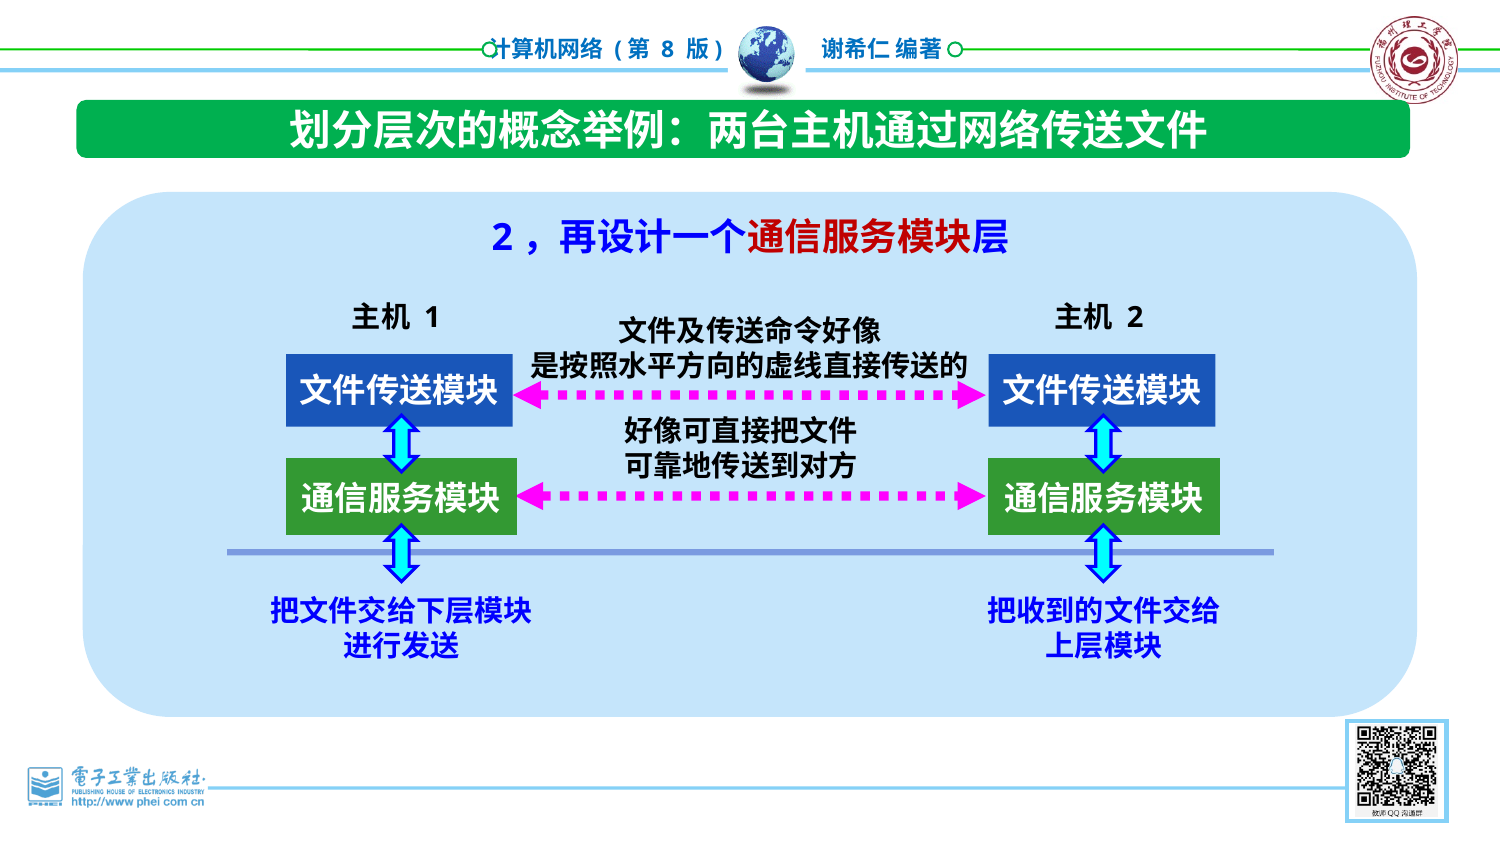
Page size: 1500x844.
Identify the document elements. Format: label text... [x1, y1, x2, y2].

text_box 2，再设计一个通信服务模块层 [396, 205, 1106, 266]
text_box 主机 2 [1039, 290, 1159, 341]
list 划分层次的概念举例：两台主机通过网络传送文件 [204, 99, 1293, 158]
text_box [80, 189, 1420, 720]
text_box [990, 460, 1099, 469]
text_box 主机 1 [337, 290, 456, 341]
text_box 把文件交给下层模块 进行发送 [255, 584, 549, 670]
text_box [1108, 460, 1218, 469]
picture [736, 24, 796, 99]
text_box 通信服务模块 [989, 469, 1219, 525]
text_box 把收到的文件交给 上层模块 [972, 584, 1237, 670]
text_box 文件传送模块 [987, 362, 1217, 417]
text_box [406, 460, 515, 469]
text_box [512, 390, 526, 402]
text_box [1088, 415, 1119, 472]
text_box [405, 417, 513, 427]
text_box [386, 415, 417, 472]
text_box [988, 354, 1216, 362]
text_box [286, 354, 513, 362]
text_box [990, 525, 1102, 534]
text_box [288, 460, 397, 469]
picture [1355, 724, 1438, 817]
text_box [972, 489, 986, 503]
text_box [988, 417, 1100, 427]
text_box [403, 525, 515, 534]
text_box 文件传送模块 [284, 362, 514, 417]
text_box [1088, 524, 1119, 582]
text_box [386, 524, 417, 582]
text_box [517, 489, 528, 503]
text_box [288, 525, 400, 534]
text_box 文件及传送命令好像 是按照水平方向的虚线直接传送的 [515, 305, 985, 390]
text_box [1107, 417, 1216, 427]
text_box [973, 390, 986, 402]
picture [1370, 16, 1458, 104]
picture [23, 764, 208, 809]
text_box [286, 417, 398, 427]
text_box [1105, 525, 1218, 534]
text_box 通信服务模块 [286, 469, 517, 525]
text_box 好像可直接把文件 可靠地传送到对方 [609, 405, 873, 490]
